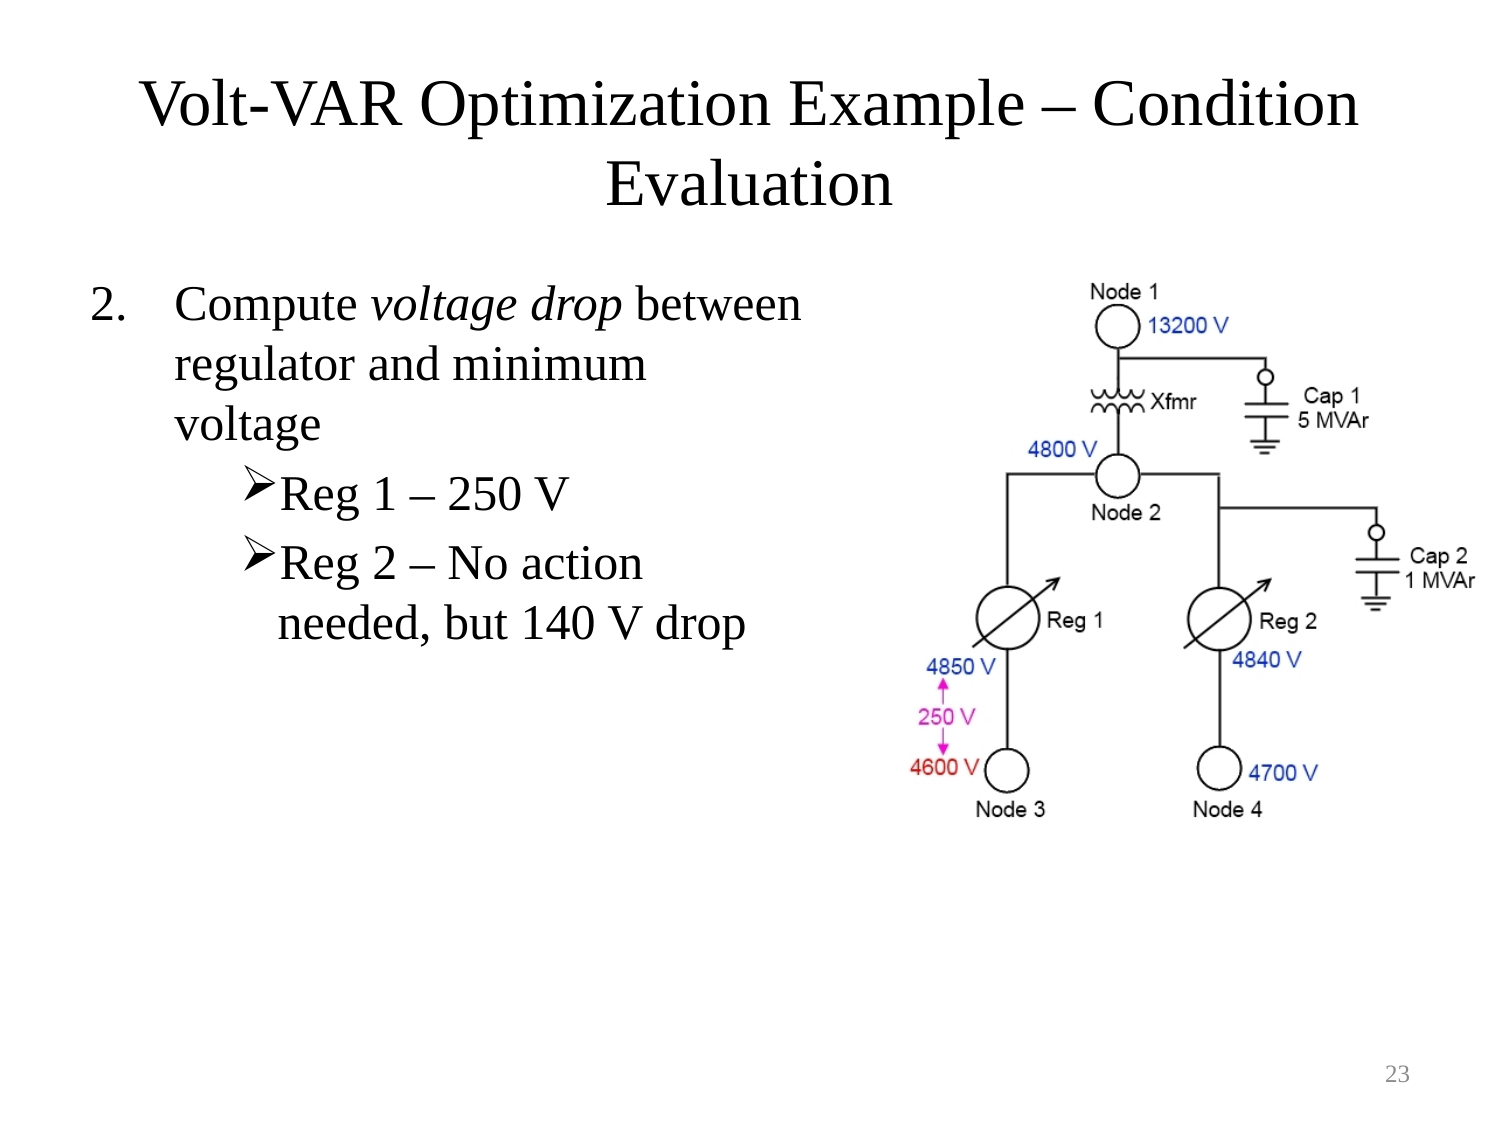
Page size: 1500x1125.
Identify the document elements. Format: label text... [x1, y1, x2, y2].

list Compute voltage drop between regulator and minimum voltage Reg 1 – 250 V Reg 2 – No action needed, but 140 V drop [75, 262, 820, 1005]
slide_number 23 [1074, 1042, 1425, 1103]
title Volt-VAR Optimization Example – Condition Evaluation [75, 45, 1425, 233]
picture [820, 269, 1488, 838]
